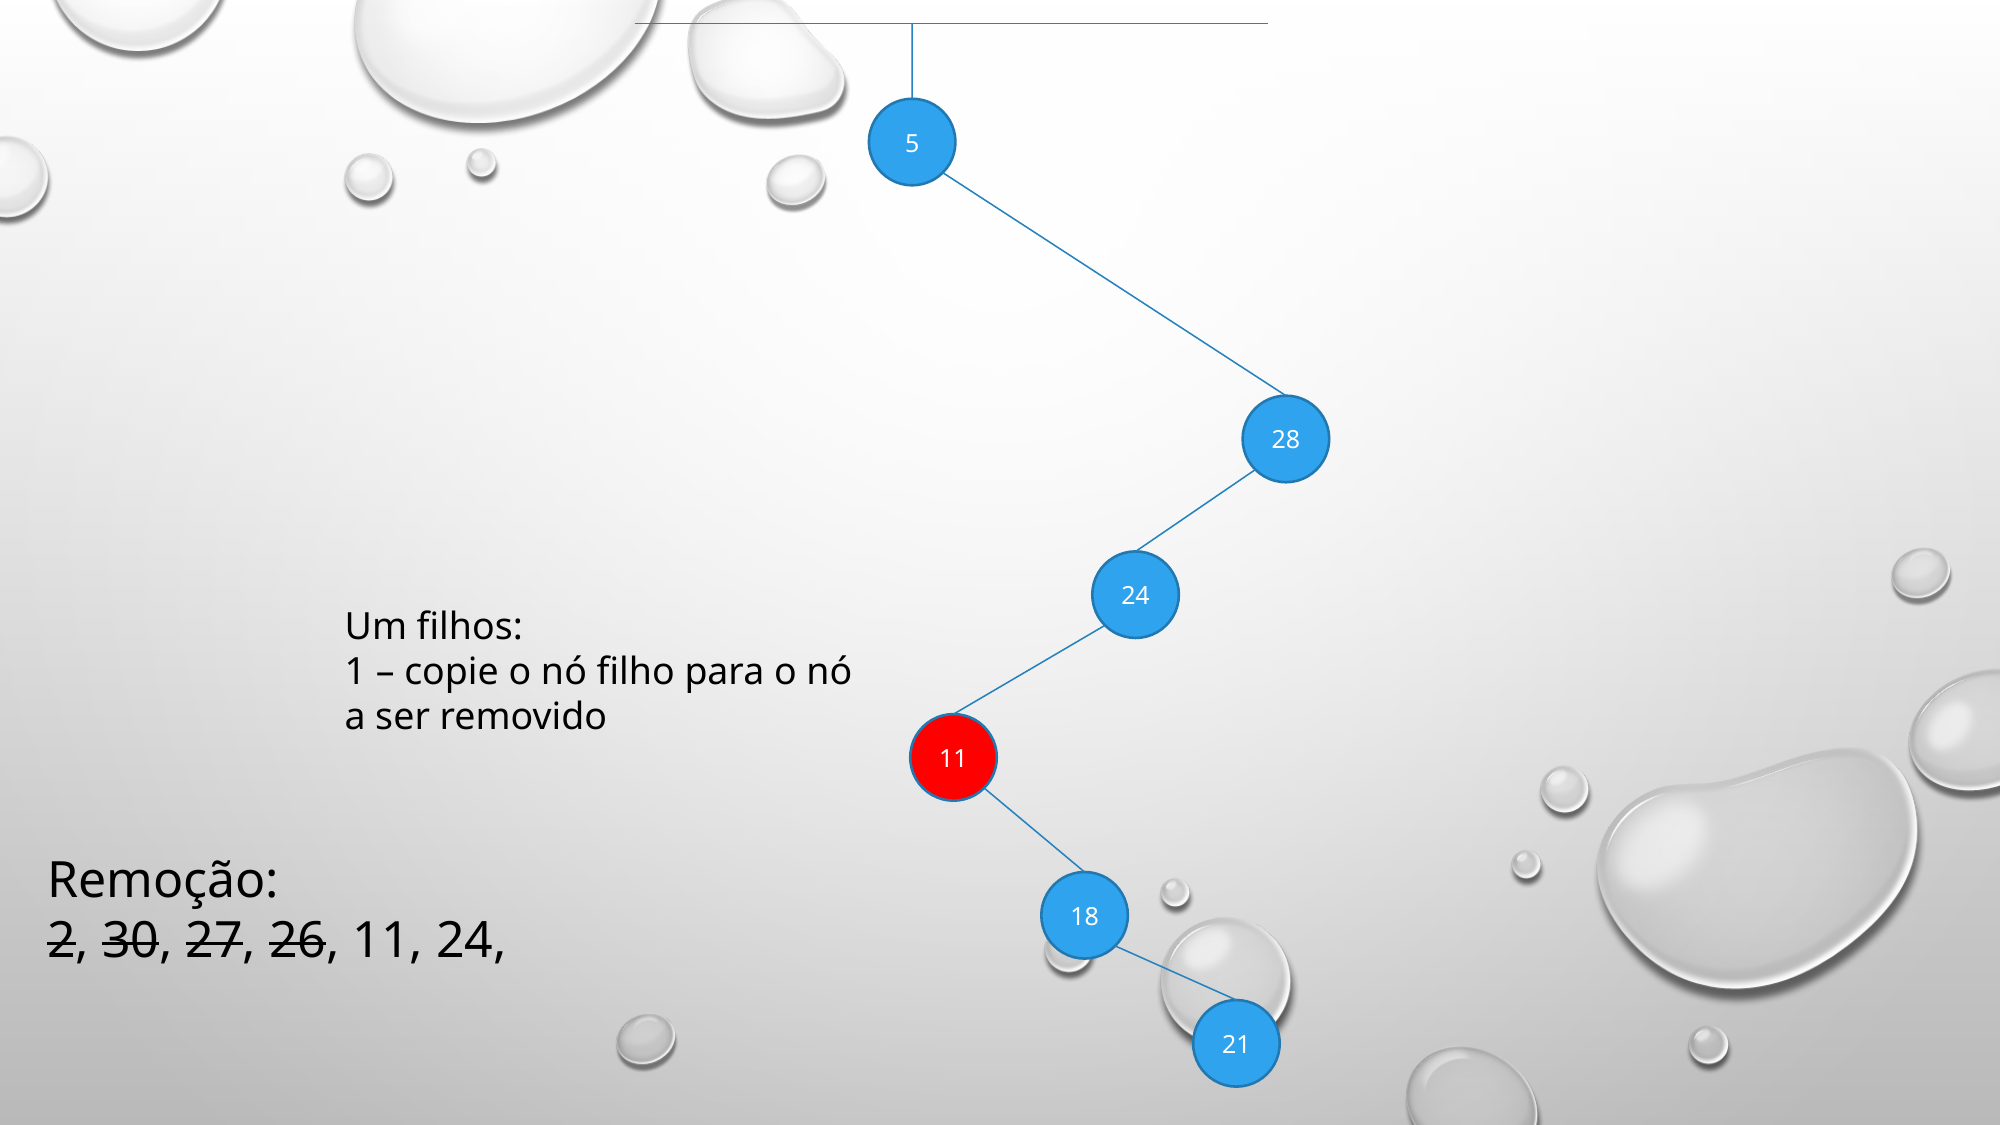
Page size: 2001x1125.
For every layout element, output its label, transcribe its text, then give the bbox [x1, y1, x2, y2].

text_box 24 [1090, 550, 1181, 640]
picture [0, 0, 2000, 1125]
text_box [953, 625, 1106, 715]
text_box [1135, 469, 1256, 552]
text_box Um filhos: 1 – copie o nó filho para o nó a ser removido [329, 594, 868, 745]
text_box 11 [908, 713, 999, 802]
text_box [1114, 945, 1237, 1001]
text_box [983, 787, 1085, 873]
text_box 28 [1241, 394, 1331, 484]
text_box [942, 172, 1287, 396]
text_box Remoção: 2, 30, 27, 26, 11, 24, [32, 839, 522, 1035]
text_box 18 [1040, 870, 1130, 960]
text_box 21 [1191, 999, 1282, 1088]
text_box 5 [867, 97, 957, 187]
